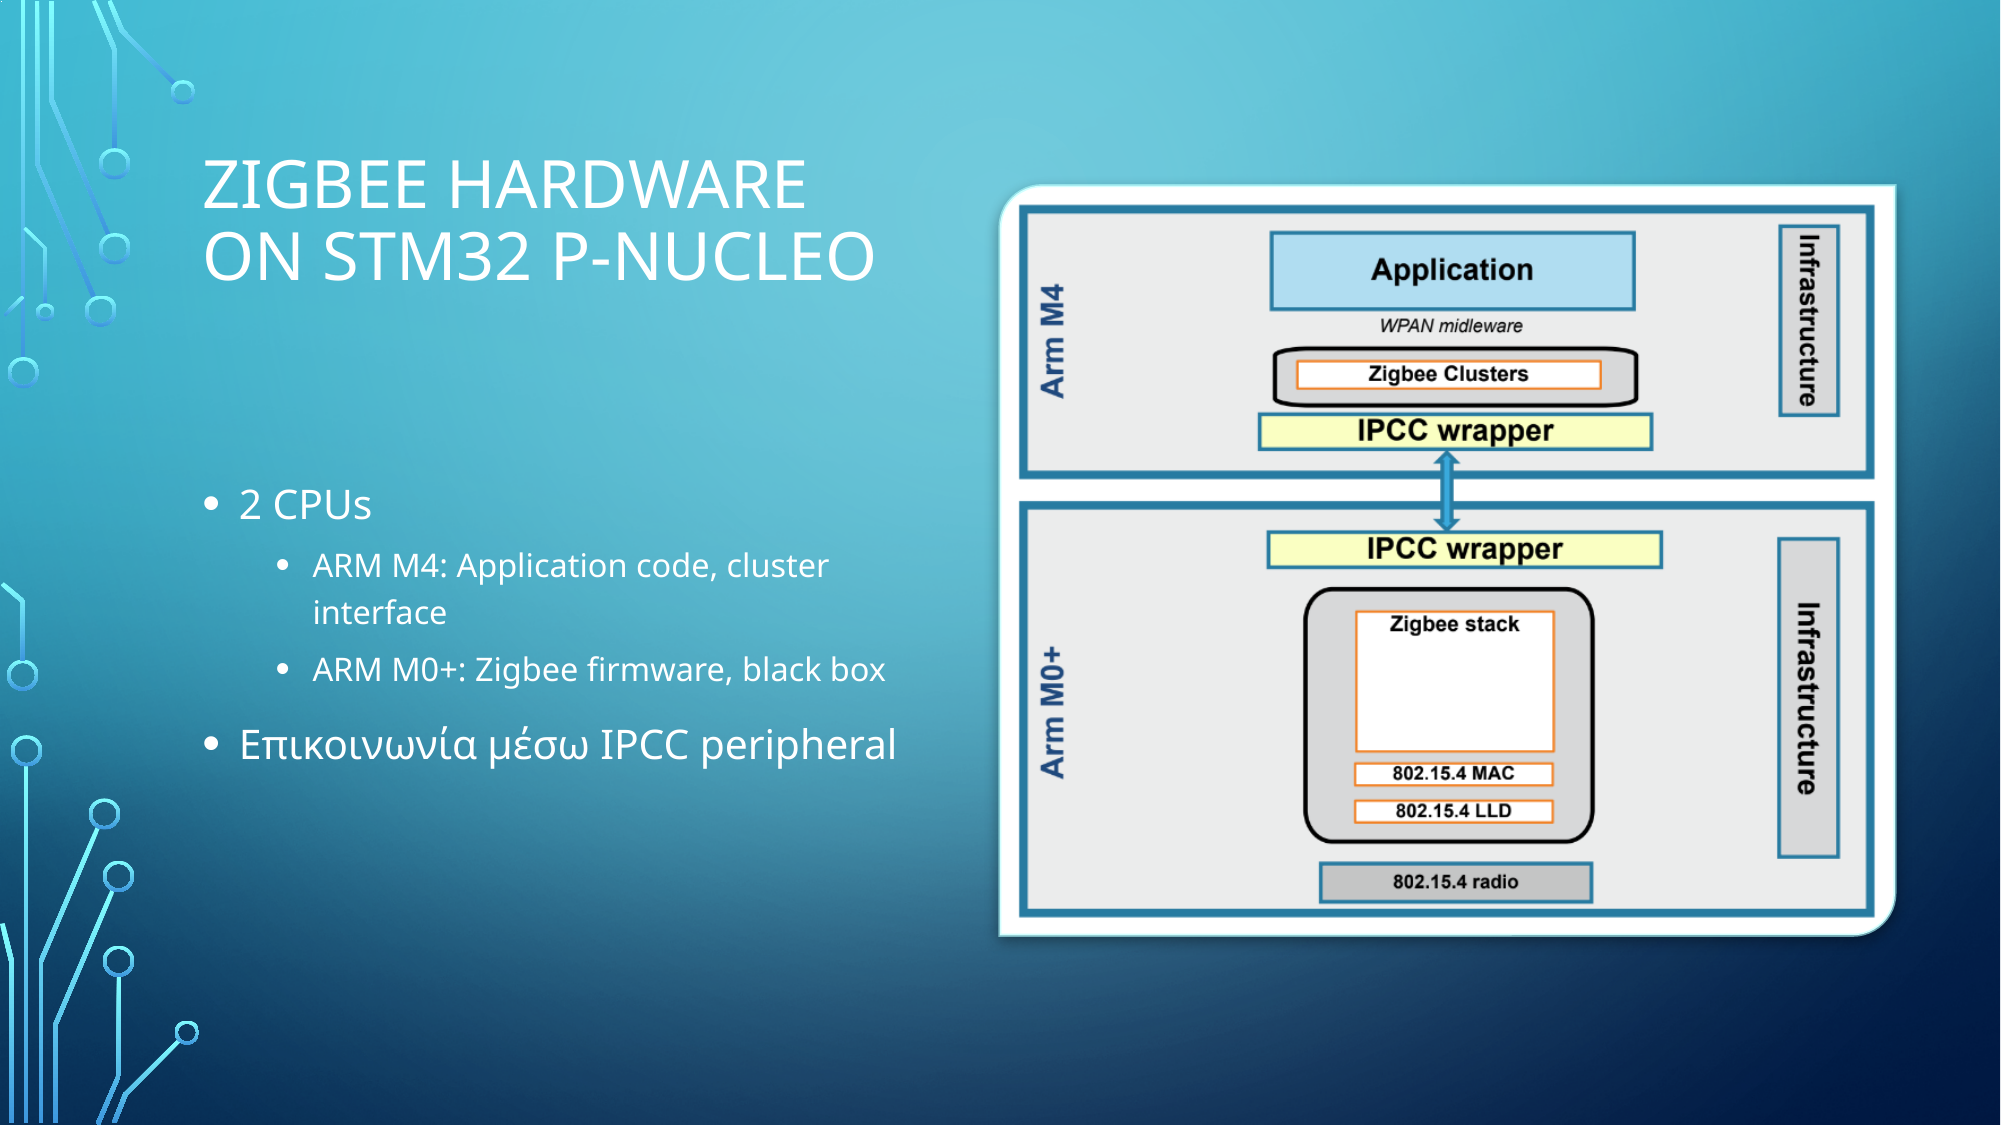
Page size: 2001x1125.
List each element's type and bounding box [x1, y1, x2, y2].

text_box [0, 0, 201, 1125]
picture [201, 0, 2000, 1125]
